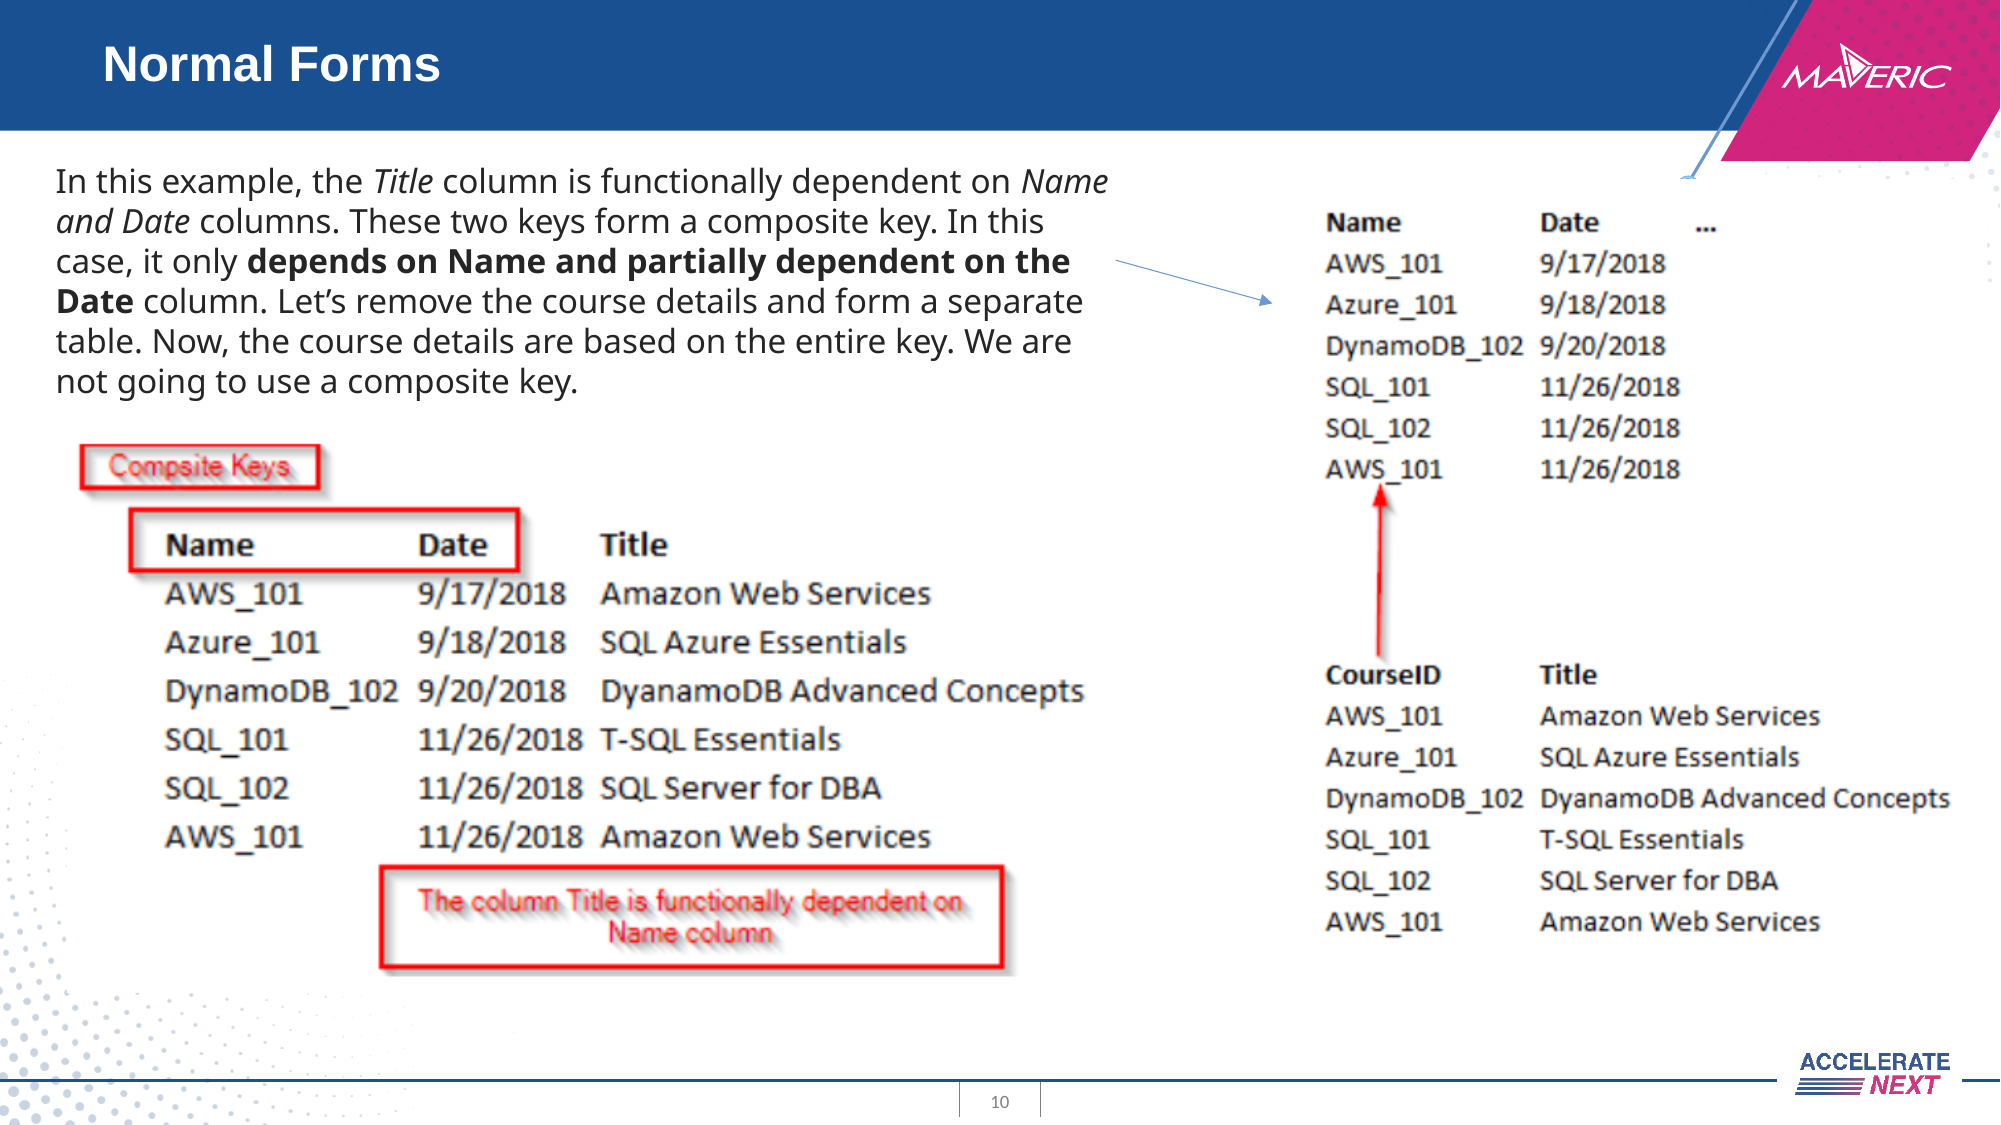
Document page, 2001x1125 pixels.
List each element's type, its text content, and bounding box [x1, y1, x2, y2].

text_box In this example, the Title column is functionally dependent on Name and Date columns. These two keys form a composite key. In this case, it only depends on Name and partially dependent on the Date column. Let’s remove the course details and form a separate table. Now, the course details are based on the entire key. We are not going to use a composite key. [40, 153, 1128, 408]
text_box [1115, 260, 1273, 304]
picture [1791, 1051, 1953, 1097]
picture [1292, 179, 1987, 973]
title Normal Forms [87, 30, 1678, 102]
slide_number 10 [959, 1083, 1041, 1119]
picture [0, 433, 1101, 1125]
